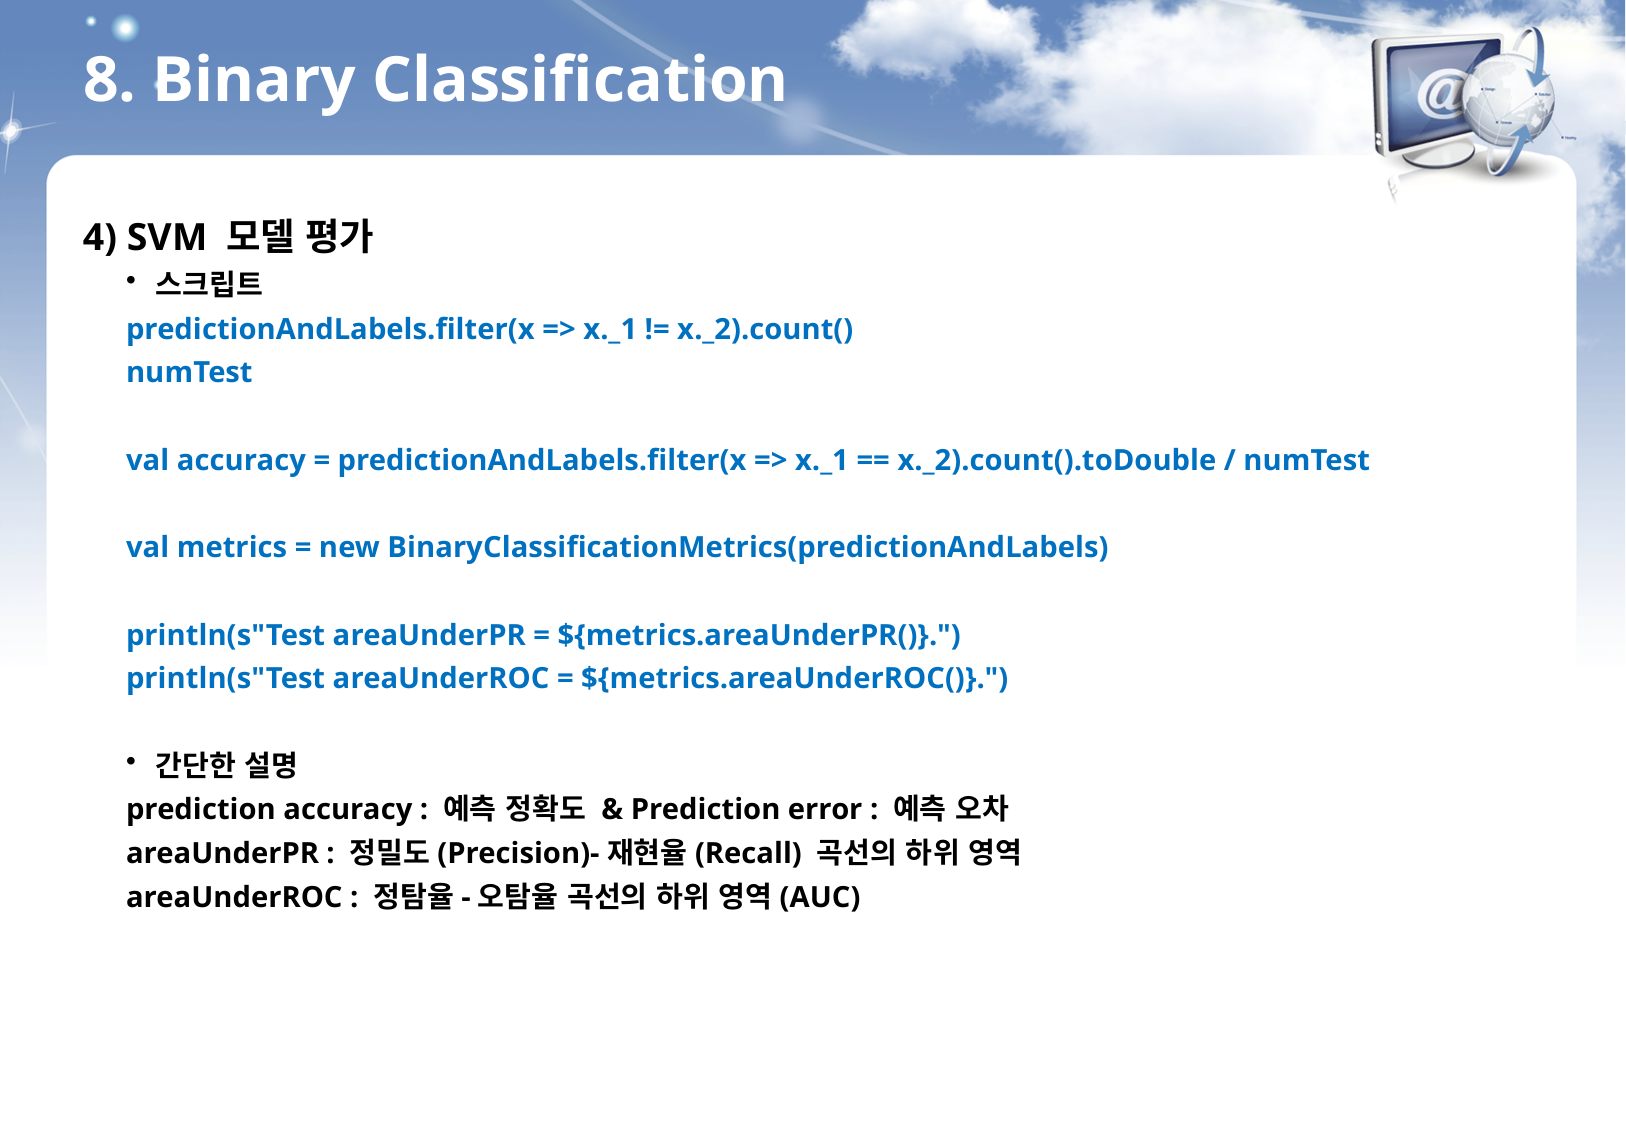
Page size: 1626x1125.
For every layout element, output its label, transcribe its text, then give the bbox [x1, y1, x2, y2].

text_box 4) SVM 모델 평가 스크립트 predictionAndLabels.filter(x => x._1 != x._2).count() numTest val accuracy = predictionAndLabels.filter(x => x._1 == x._2).count().toDouble / numTest val metrics = new BinaryClassificationMetrics(predictionAndLabels) println(s"Test areaUnderPR = ${metrics.areaUnderPR()}.") println(s"Test areaUnderROC = ${metrics.areaUnderROC()}.") 간단한 설명 prediction accuracy : 예측 정확도 & Prediction error : 예측 오차 areaUnderPR : 정밀도(Precision)-재현율(Recall) 곡선의 하위 영역 areaUnderROC : 정탐율-오탐율 곡선의 하위 영역(AUC) [68, 196, 1557, 921]
title 8. Binary Classification [68, 31, 1464, 138]
picture [0, 0, 1626, 1125]
